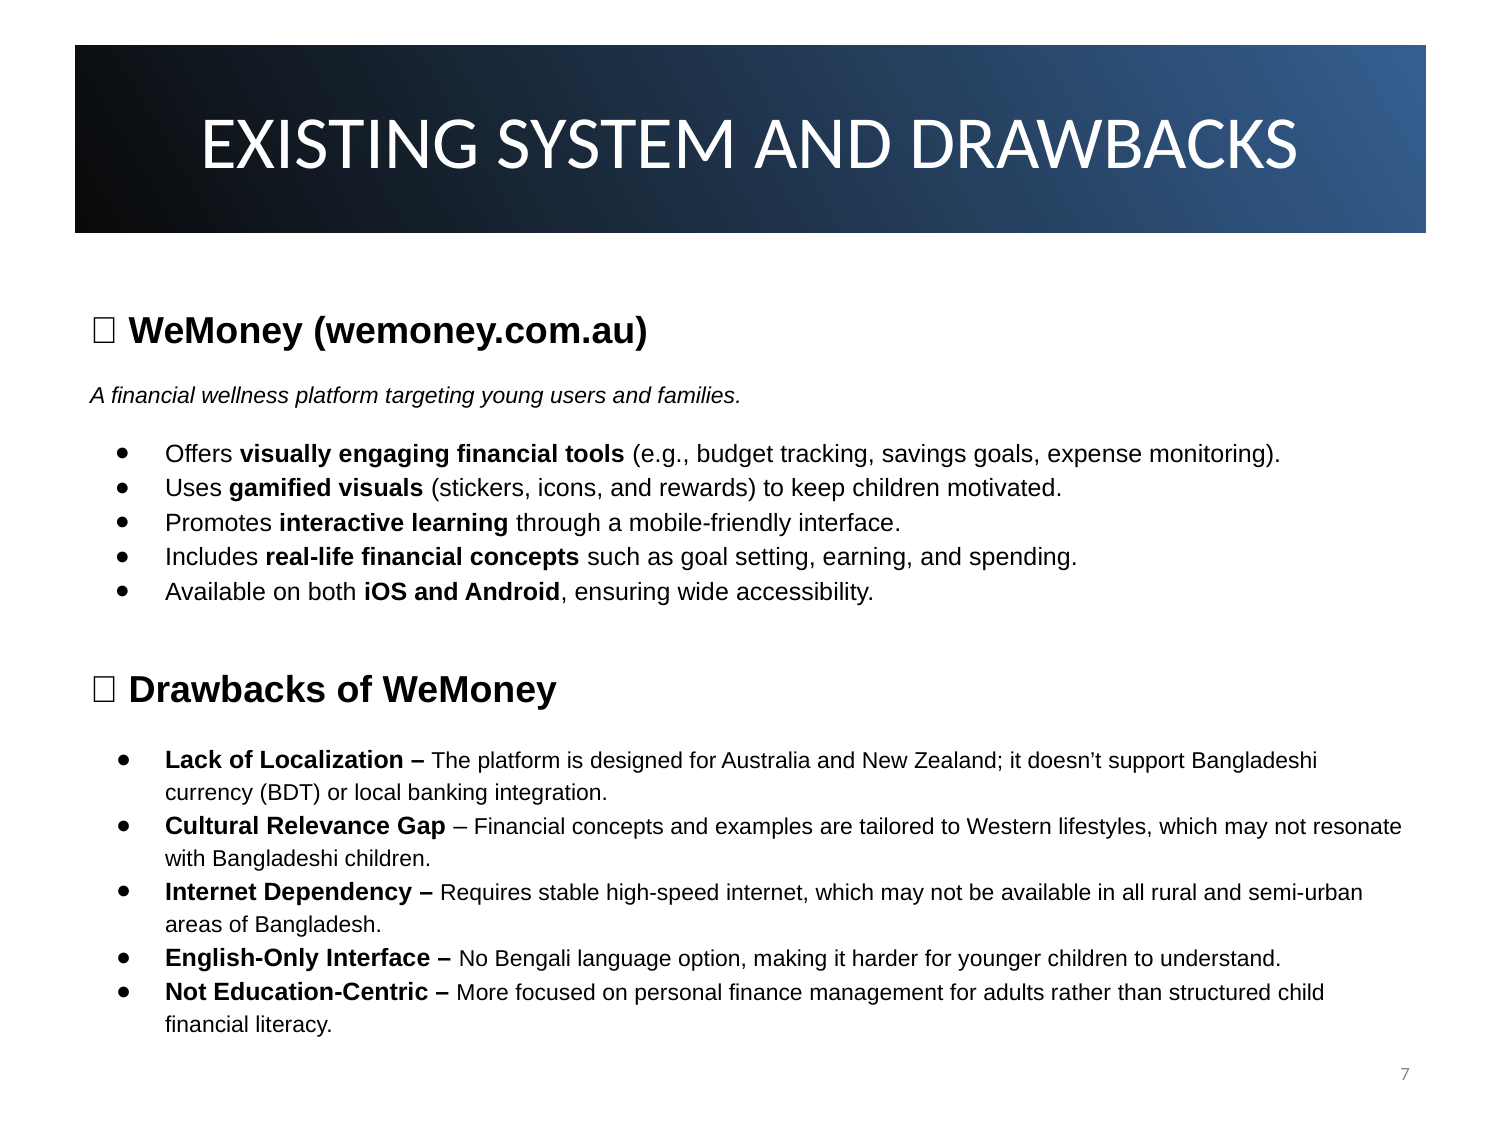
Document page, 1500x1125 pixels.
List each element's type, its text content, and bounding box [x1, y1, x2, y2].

text_box 🔹 WeMoney (wemoney.com.au) A financial wellness platform targeting young users and families. Offers visually engaging financial tools (e.g., budget tracking, savings goals, expense monitoring). Uses gamified visuals (stickers, icons, and rewards) to keep children motivated. Promotes interactive learning through a mobile-friendly interface. Includes real-life financial concepts such as goal setting, earning, and spending. Available on both iOS and Android, ensuring wide accessibility. [74, 284, 1425, 616]
title EXISTING SYSTEM AND DRAWBACKS [75, 45, 1425, 233]
text_box 🔹 Drawbacks of WeMoney Lack of Localization – The platform is designed for Australia and New Zealand; it doesn’t support Bangladeshi currency (BDT) or local banking integration. Cultural Relevance Gap – Financial concepts and examples are tailored to Western lifestyles, which may not resonate with Bangladeshi children. Internet Dependency – Requires stable high-speed internet, which may not be available in all rural and semi-urban areas of Bangladesh. English-Only Interface – No Bengali language option, making it harder for younger children to understand. Not Education-Centric – More focused on personal finance management for adults rather than structured child financial literacy. [74, 643, 1425, 990]
slide_number ‹#› [1074, 1042, 1425, 1103]
